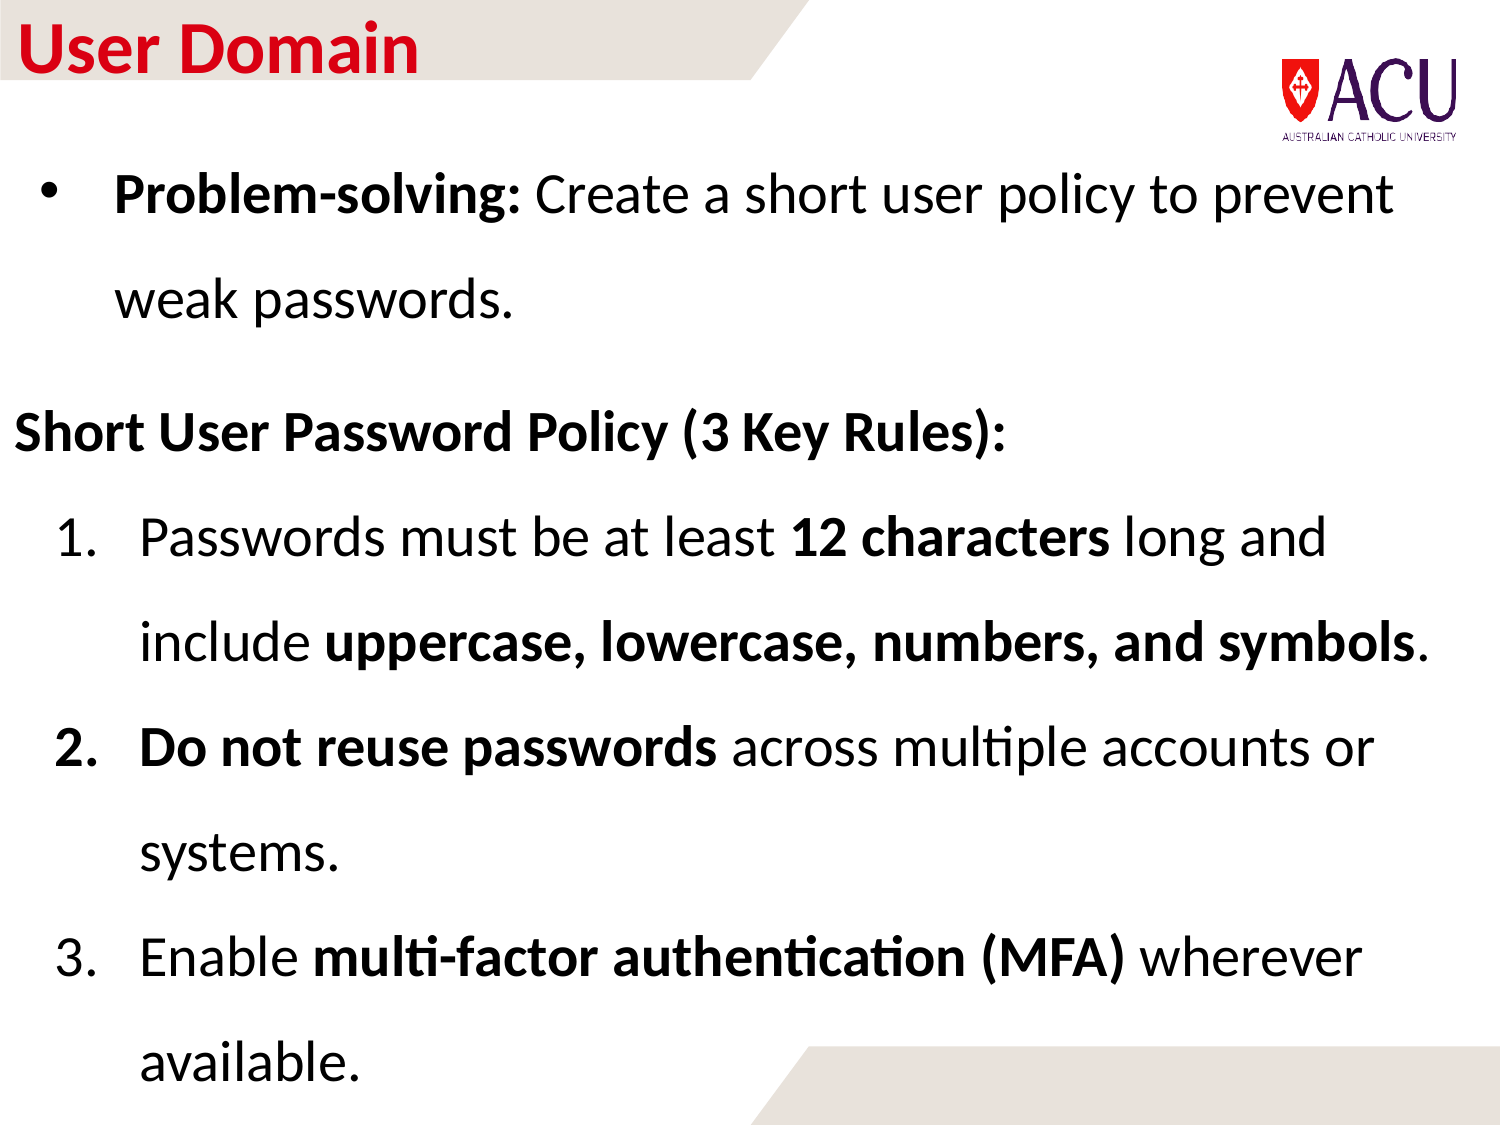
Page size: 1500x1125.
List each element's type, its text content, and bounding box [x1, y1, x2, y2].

picture [1282, 58, 1456, 112]
text_box Short User Password Policy (3 Key Rules): Passwords must be at least 12 characters long and include uppercase, lowercase, numbers, and symbols. Do not reuse passwords across multiple accounts or systems. Enable multi-factor authentication (MFA) wherever available. [0, 350, 1500, 1101]
title User Domain [0, 0, 1202, 187]
text_box Problem-solving: Create a short user policy to prevent weak passwords. [24, 112, 1475, 338]
